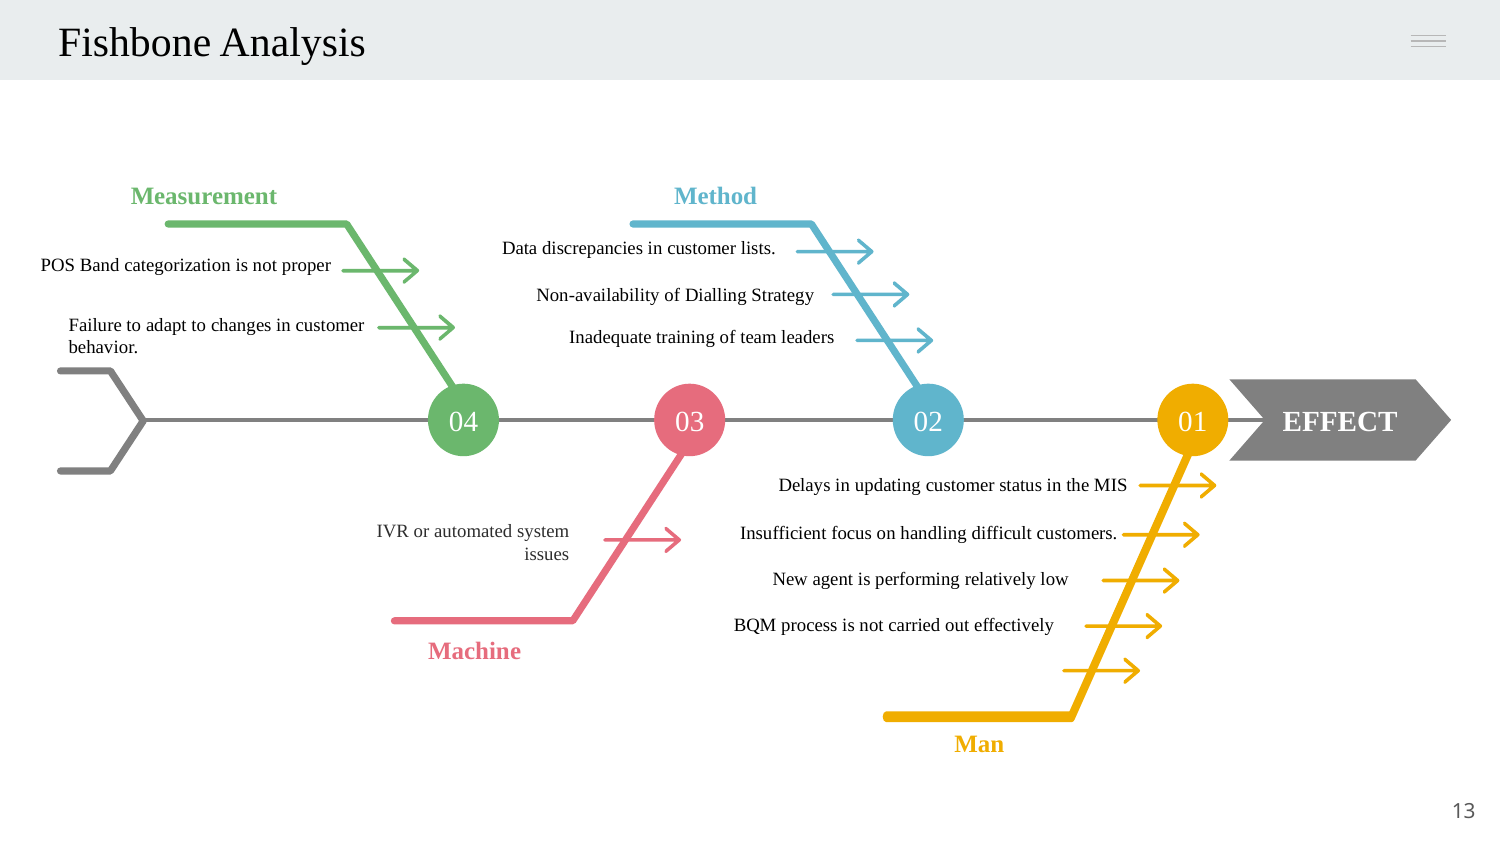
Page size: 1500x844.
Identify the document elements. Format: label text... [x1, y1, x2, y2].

slide_number 13 [1400, 779, 1491, 844]
text_box Fishbone Analysis [32, 0, 800, 81]
text_box POS Band categorization is not proper [25, 245, 51, 283]
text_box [56, 157, 1452, 780]
